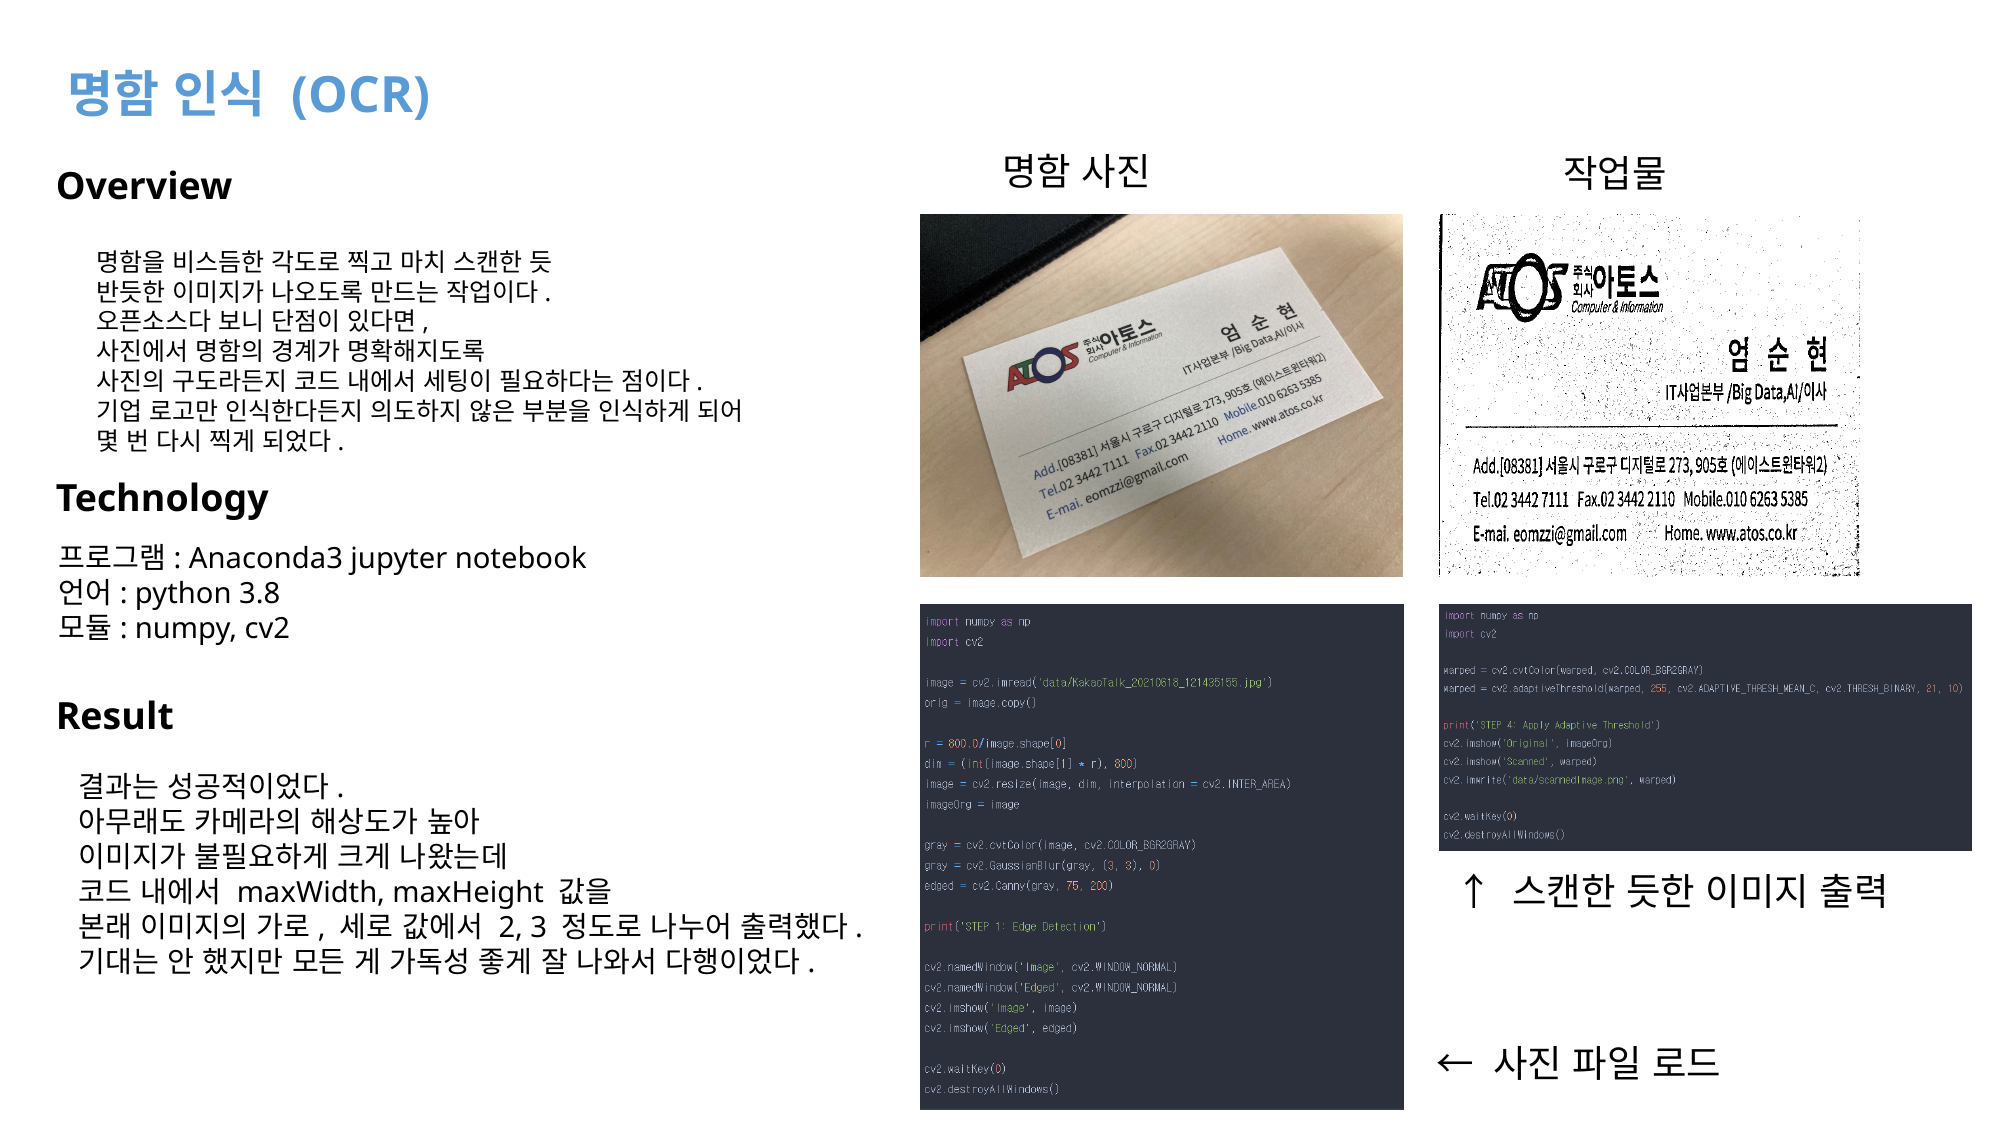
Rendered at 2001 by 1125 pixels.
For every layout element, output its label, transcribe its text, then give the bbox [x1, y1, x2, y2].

text_box Overview [41, 154, 248, 214]
text_box Result [41, 684, 189, 745]
text_box 명함 사진 [987, 140, 1314, 201]
text_box Technology [40, 466, 284, 527]
text_box ↑ 스캔한 듯한 이미지 출력 [1440, 860, 1952, 921]
text_box 명함을 비스듬한 각도로 찍고 마치 스캔한 듯 반듯한 이미지가 나오도록 만드는 작업이다. 오픈소스다 보니 단점이 있다면, 사진에서 명함의 경계가 명확해지도록 사진의 구도라든지 코드 내에서 세팅이 필요하다는 점이다. 기업 로고만 인식한다든지 의도하지 않은 부분을 인식하게 되어 몇 번 다시 찍게 되었다. [81, 238, 766, 463]
text_box 명함 인식 (OCR) [52, 54, 446, 130]
text_box 프로그램: Anaconda3 jupyter notebook 언어: python 3.8 모듈: numpy, cv2 [43, 531, 602, 652]
picture [920, 604, 1404, 1110]
text_box ← 사진 파일 로드 [1421, 1032, 1789, 1093]
text_box 작업물 [1548, 142, 1875, 202]
picture [1439, 604, 1972, 851]
text_box 결과는 성공적이었다. 아무래도 카메라의 해상도가 높아 이미지가 불필요하게 크게 나왔는데 코드 내에서 maxWidth, maxHeight 값을 본래 이미지의 가로, 세로 값에서 2, 3 정도로 나누어 출력했다. 기대는 안 했지만 모든 게 가독성 좋게 잘 나와서 다행이었다. [63, 760, 878, 986]
picture [1438, 214, 1860, 577]
picture [920, 214, 1403, 577]
